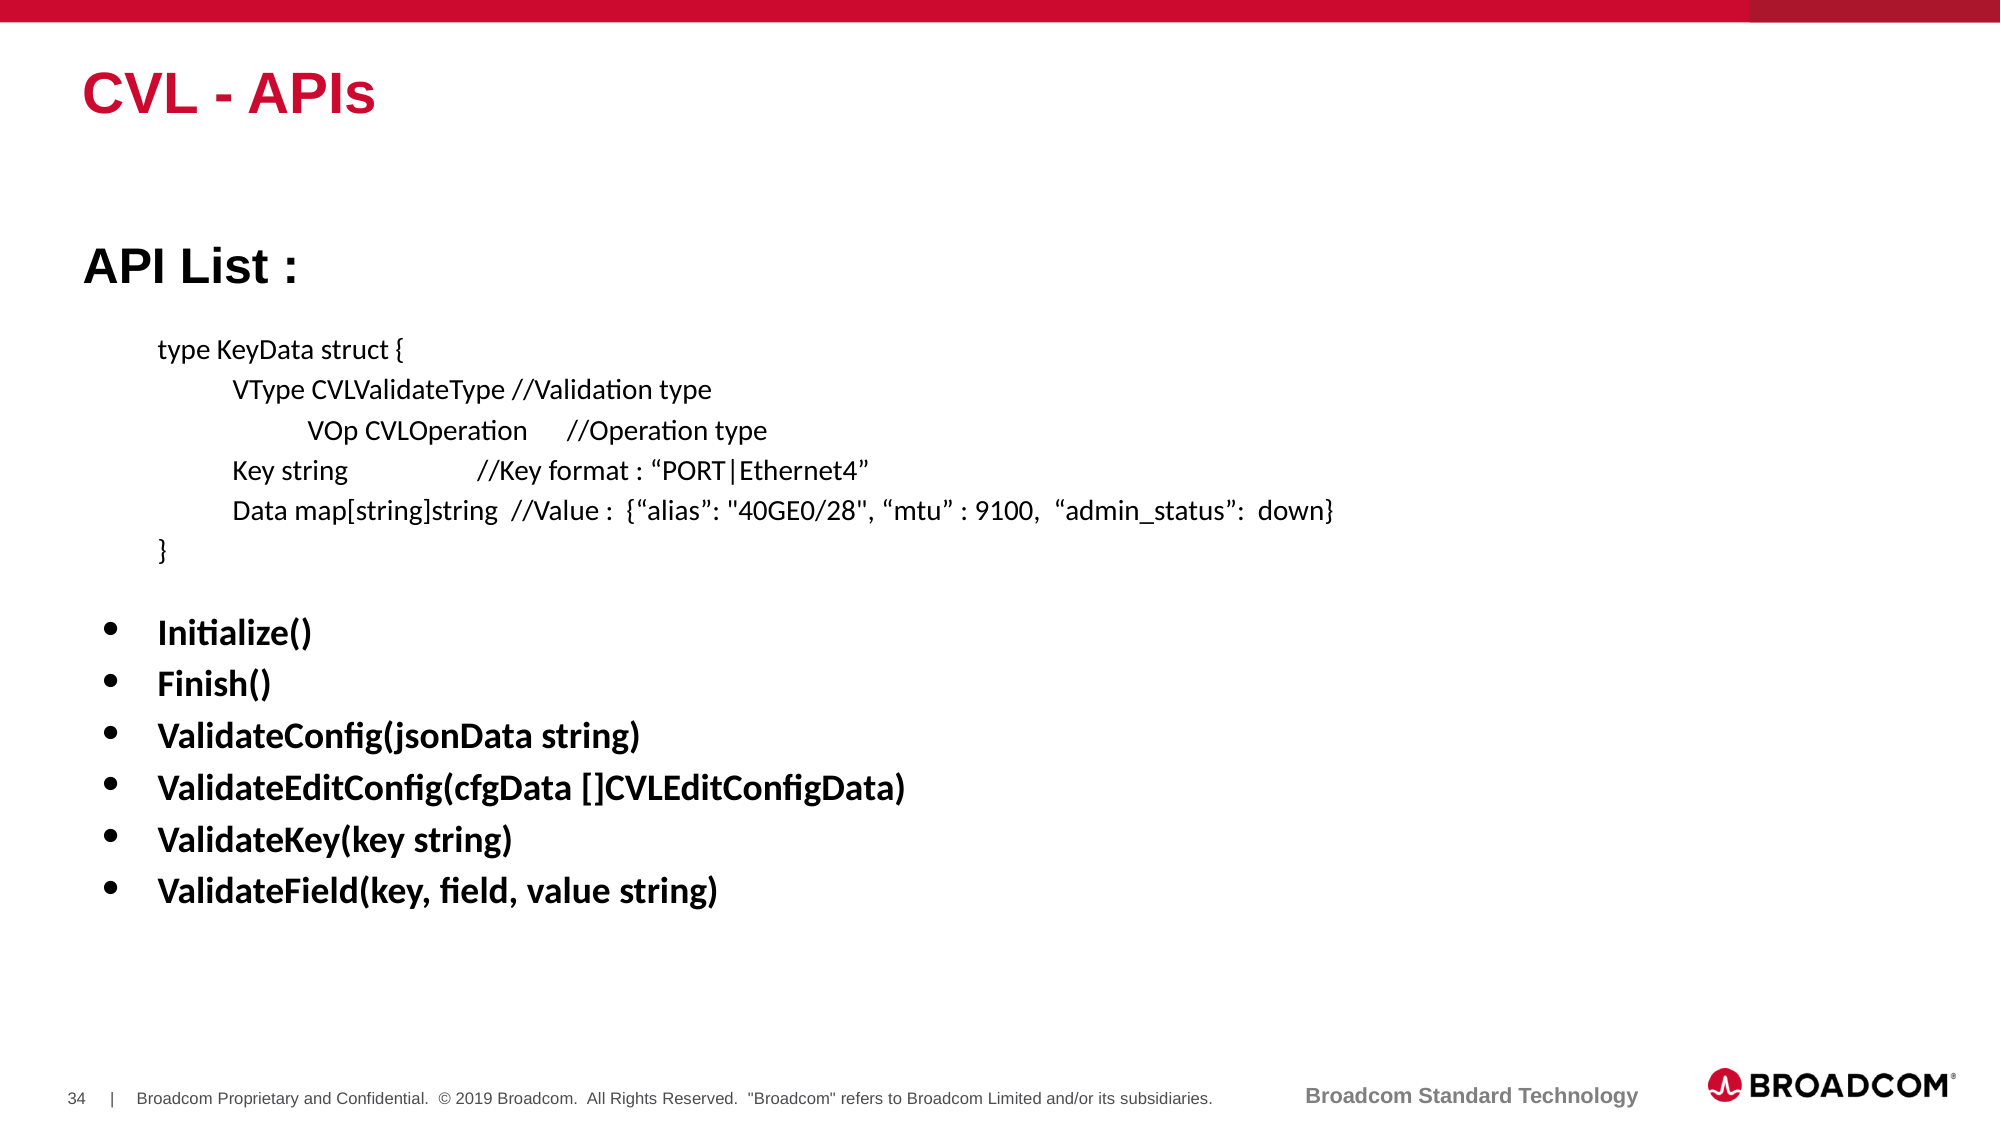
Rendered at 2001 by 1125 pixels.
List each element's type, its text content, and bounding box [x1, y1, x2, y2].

list API List : type KeyData struct { VType CVLValidateType //Validation type VOp CVLOperation //Operation type Key string //Key format : “PORT|Ethernet4” Data map[string]string //Value : {“alias”: "40GE0/28", “mtu” : 9100, “admin_status”: down} } Initialize() Finish() ValidateConfig(jsonData string) ValidateEditConfig(cfgData []CVLEditConfigData) ValidateKey(key string) ValidateField(key, field, value string) [67, 224, 1933, 1006]
picture [1708, 1068, 1956, 1102]
title CVL - APIs [67, 90, 1933, 151]
